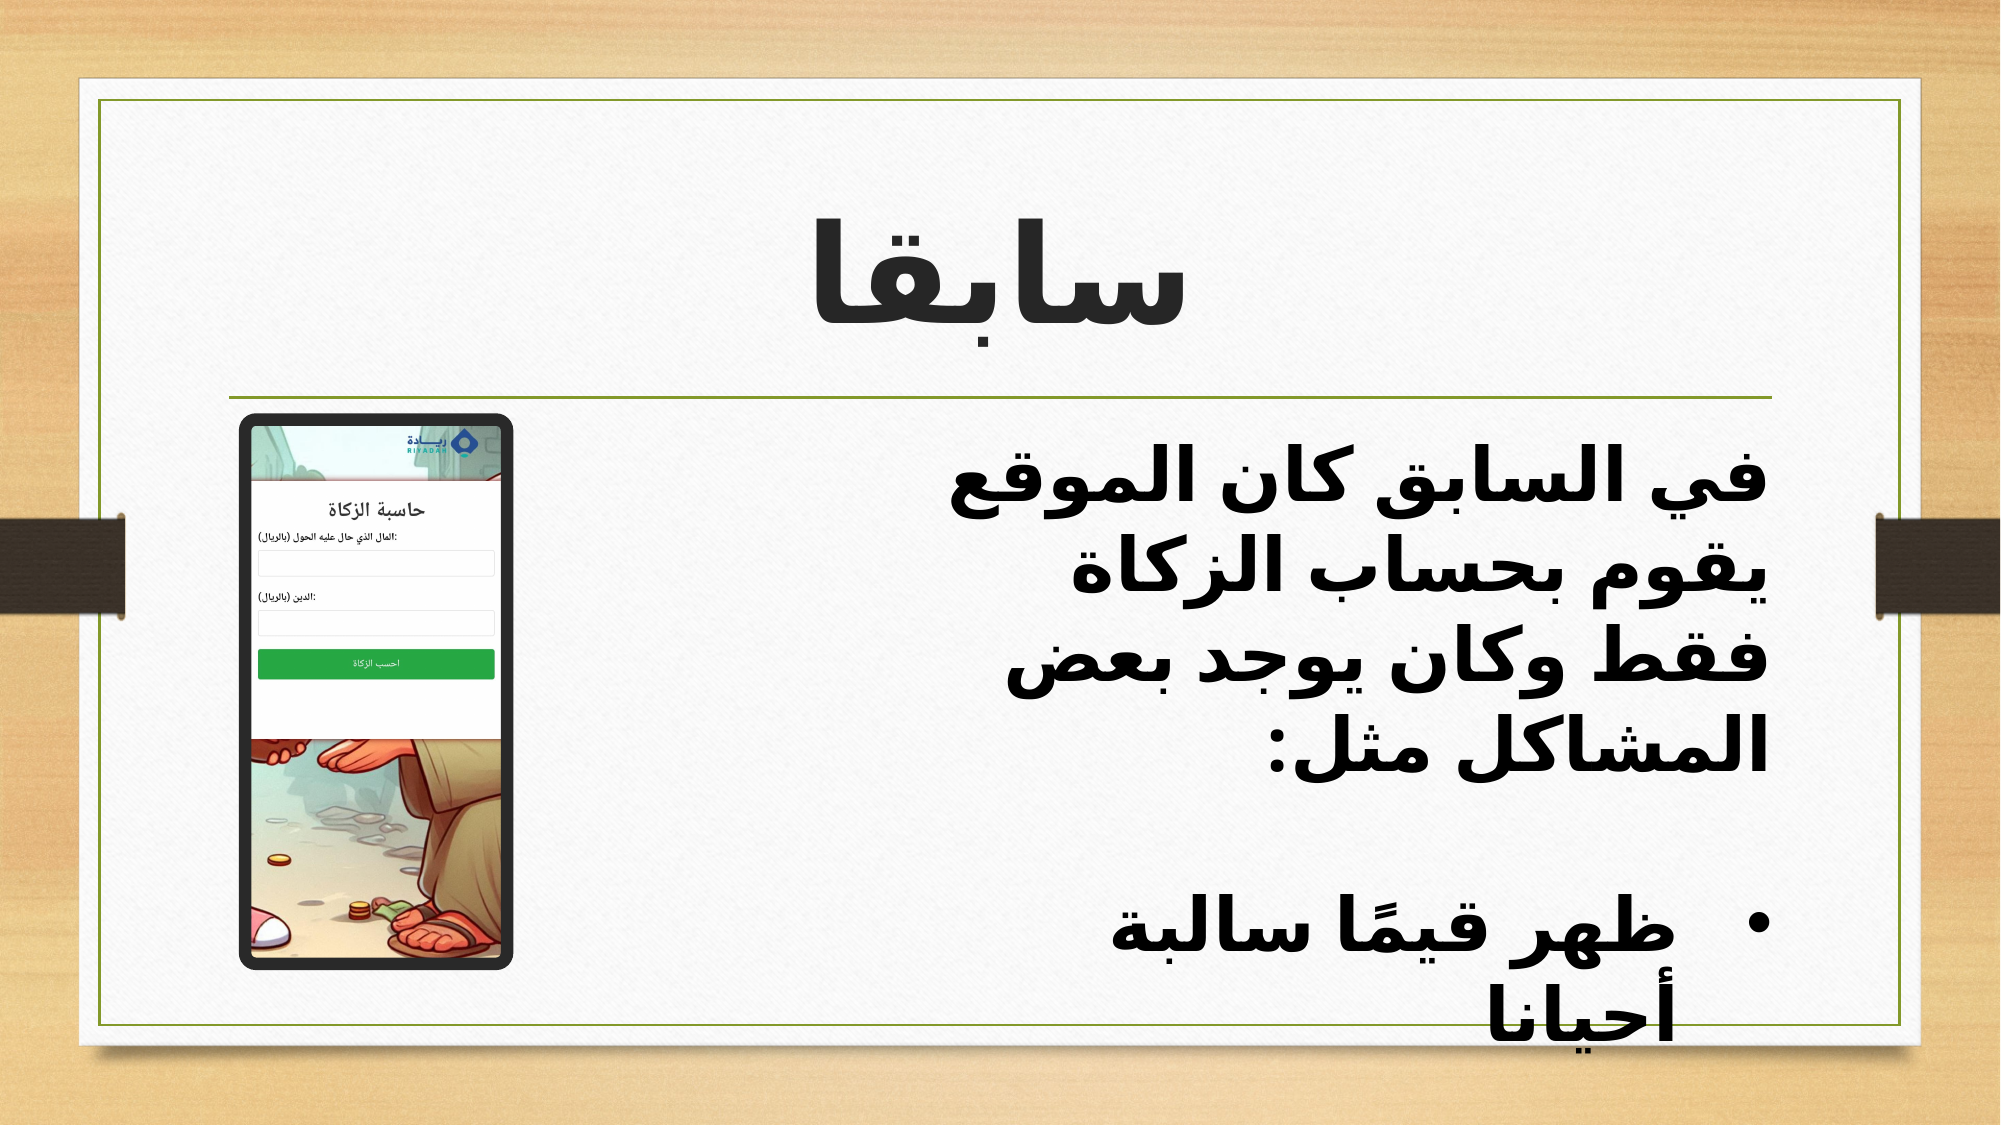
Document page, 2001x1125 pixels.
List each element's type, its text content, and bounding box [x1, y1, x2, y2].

title سابقا [212, 161, 1788, 375]
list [244, 419, 508, 965]
text_box في السابق كان الموقع يقوم بحساب الزكاة فقط وكان يوجد بعض المشاكل مثل: ظهر قيمًا سالبة أحيانا [897, 419, 1788, 1065]
picture [0, 0, 2001, 1125]
